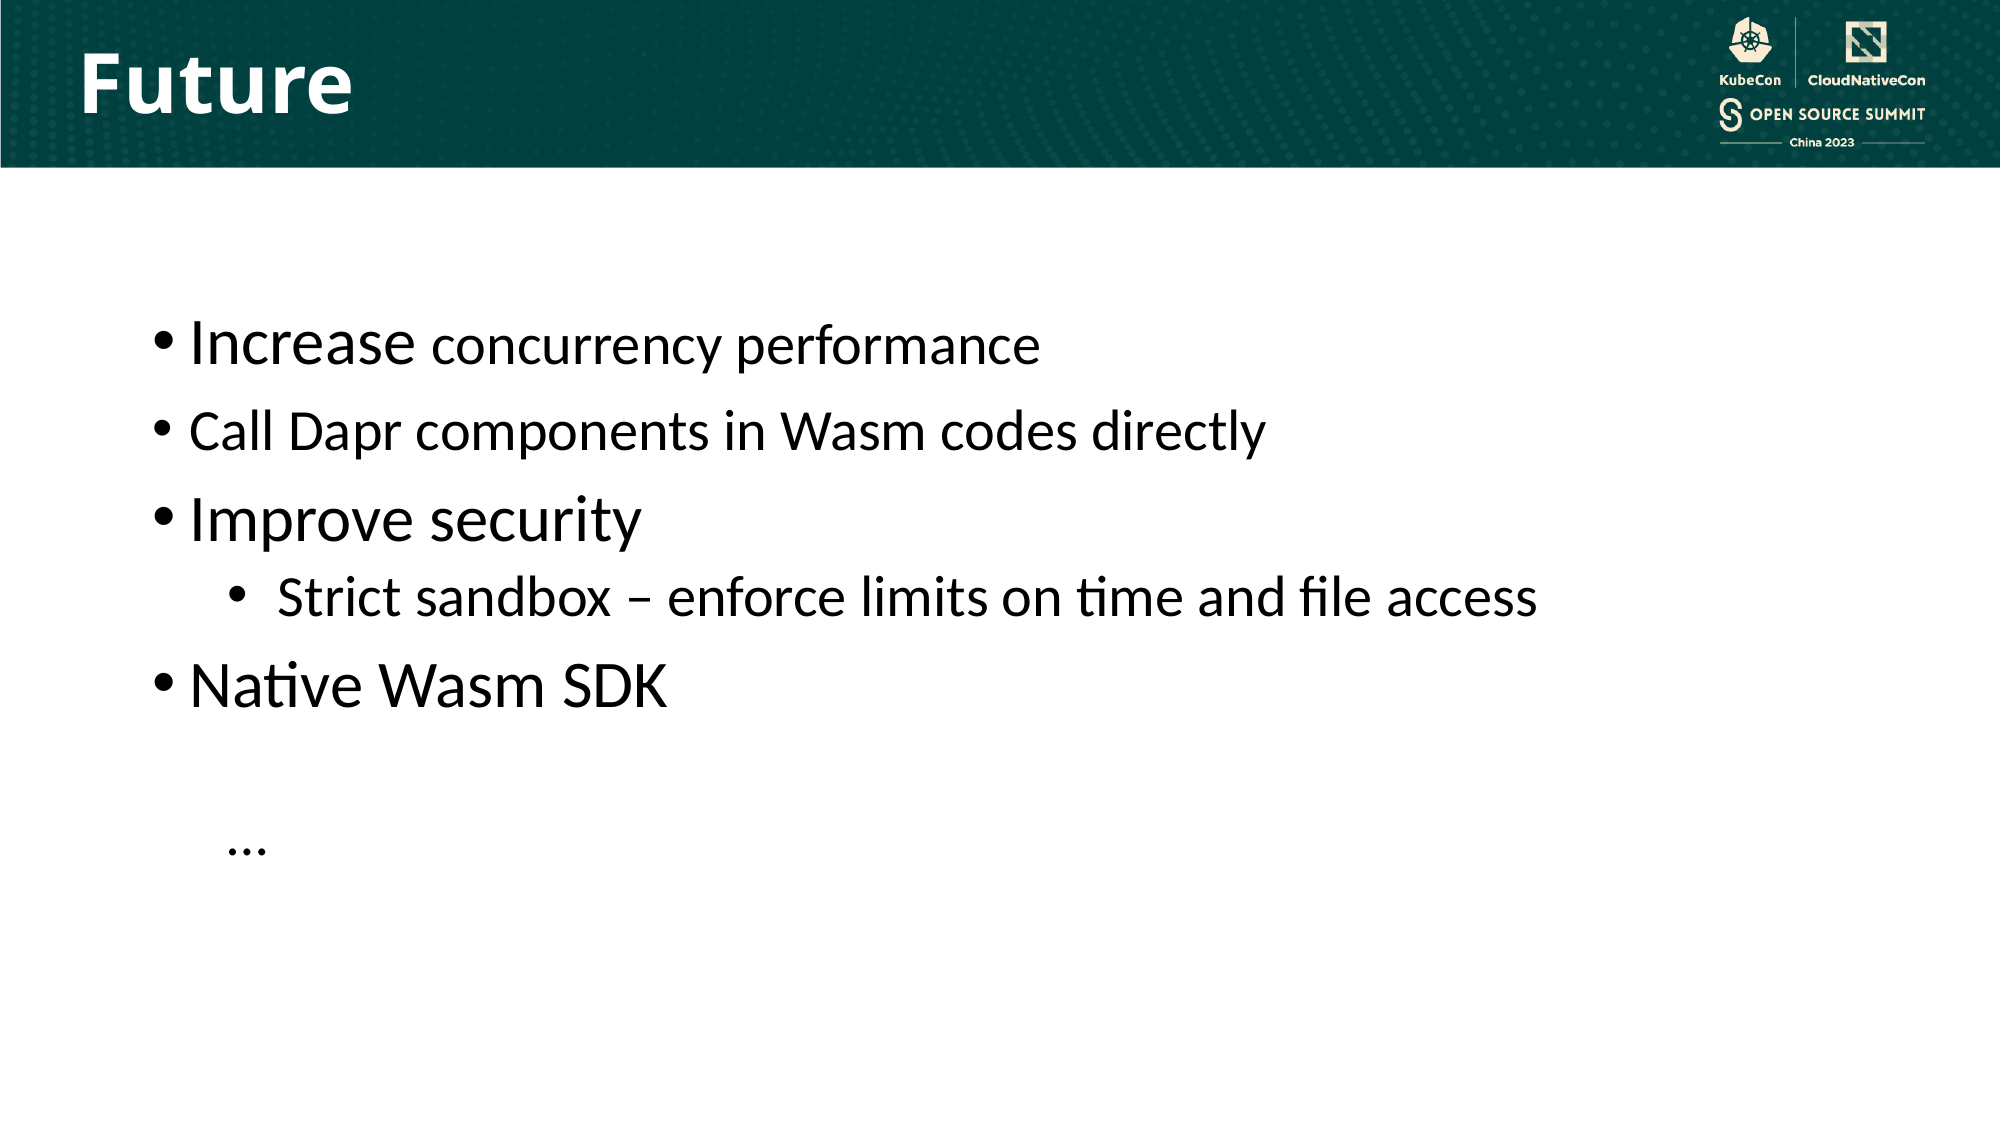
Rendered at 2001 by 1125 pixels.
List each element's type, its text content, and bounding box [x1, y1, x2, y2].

text_box Future [62, 0, 1788, 196]
picture [0, 0, 2000, 1125]
text_box Increase concurrency performance Call Dapr components in Wasm codes directly Improve security Strict sandbox – enforce limits on time and file access Native Wasm SDK … [137, 299, 1976, 1014]
